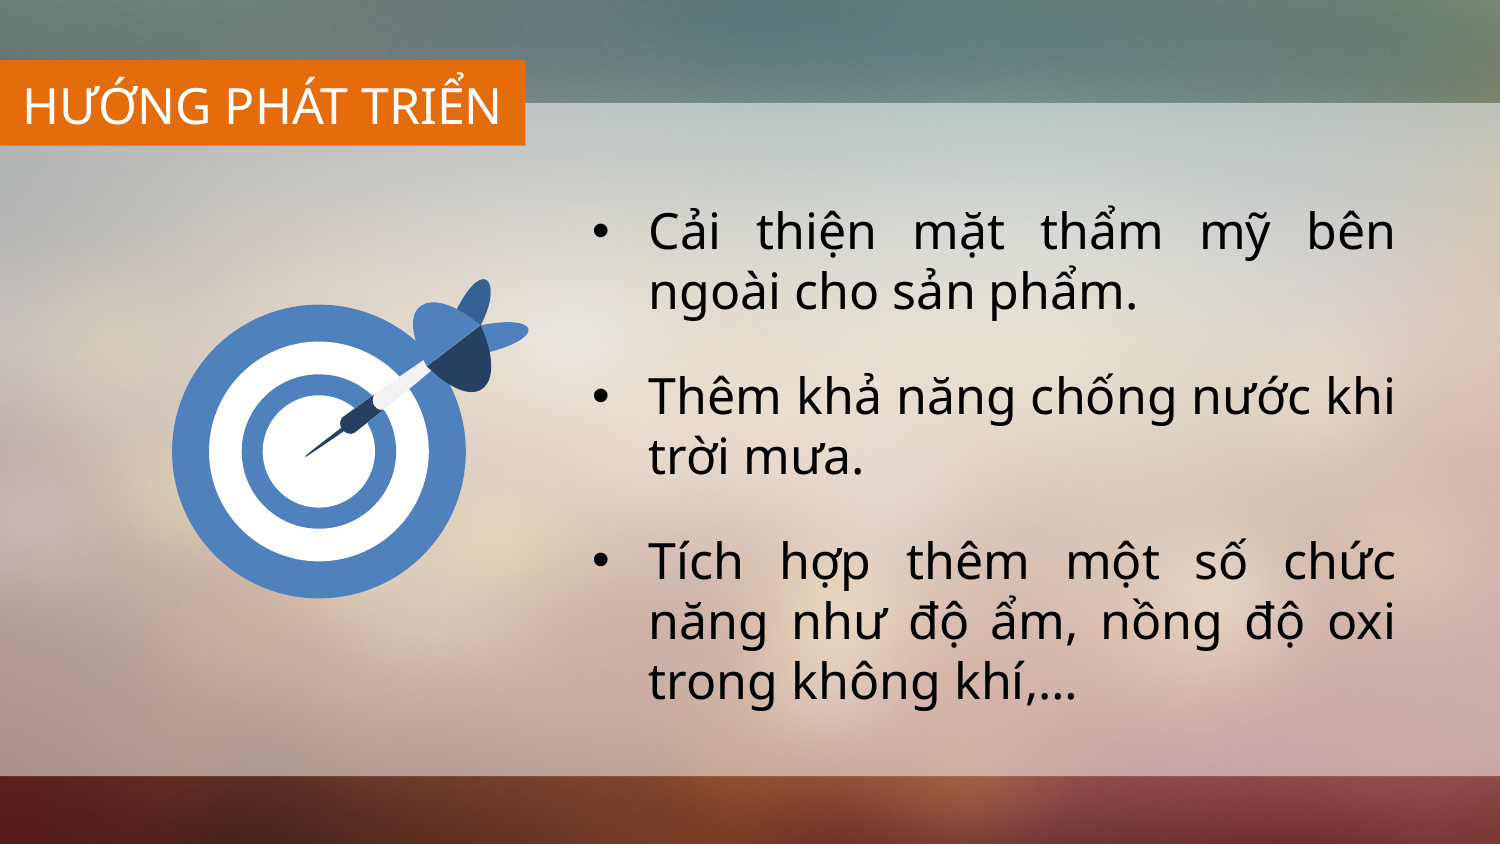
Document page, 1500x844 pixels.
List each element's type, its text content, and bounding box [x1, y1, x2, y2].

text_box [279, 301, 552, 451]
picture [0, 0, 1500, 102]
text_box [171, 304, 467, 599]
picture [0, 777, 1500, 844]
text_box HƯỚNG PHÁT TRIỂN [0, 67, 526, 143]
text_box Thêm khả năng chống nước khi trời mưa. [577, 357, 1412, 493]
text_box Tích hợp thêm một số chức năng như độ ẩm, nồng độ oxi trong không khí,… [577, 522, 1412, 718]
text_box Cải thiện mặt thẩm mỹ bên ngoài cho sản phẩm. [577, 192, 1412, 328]
